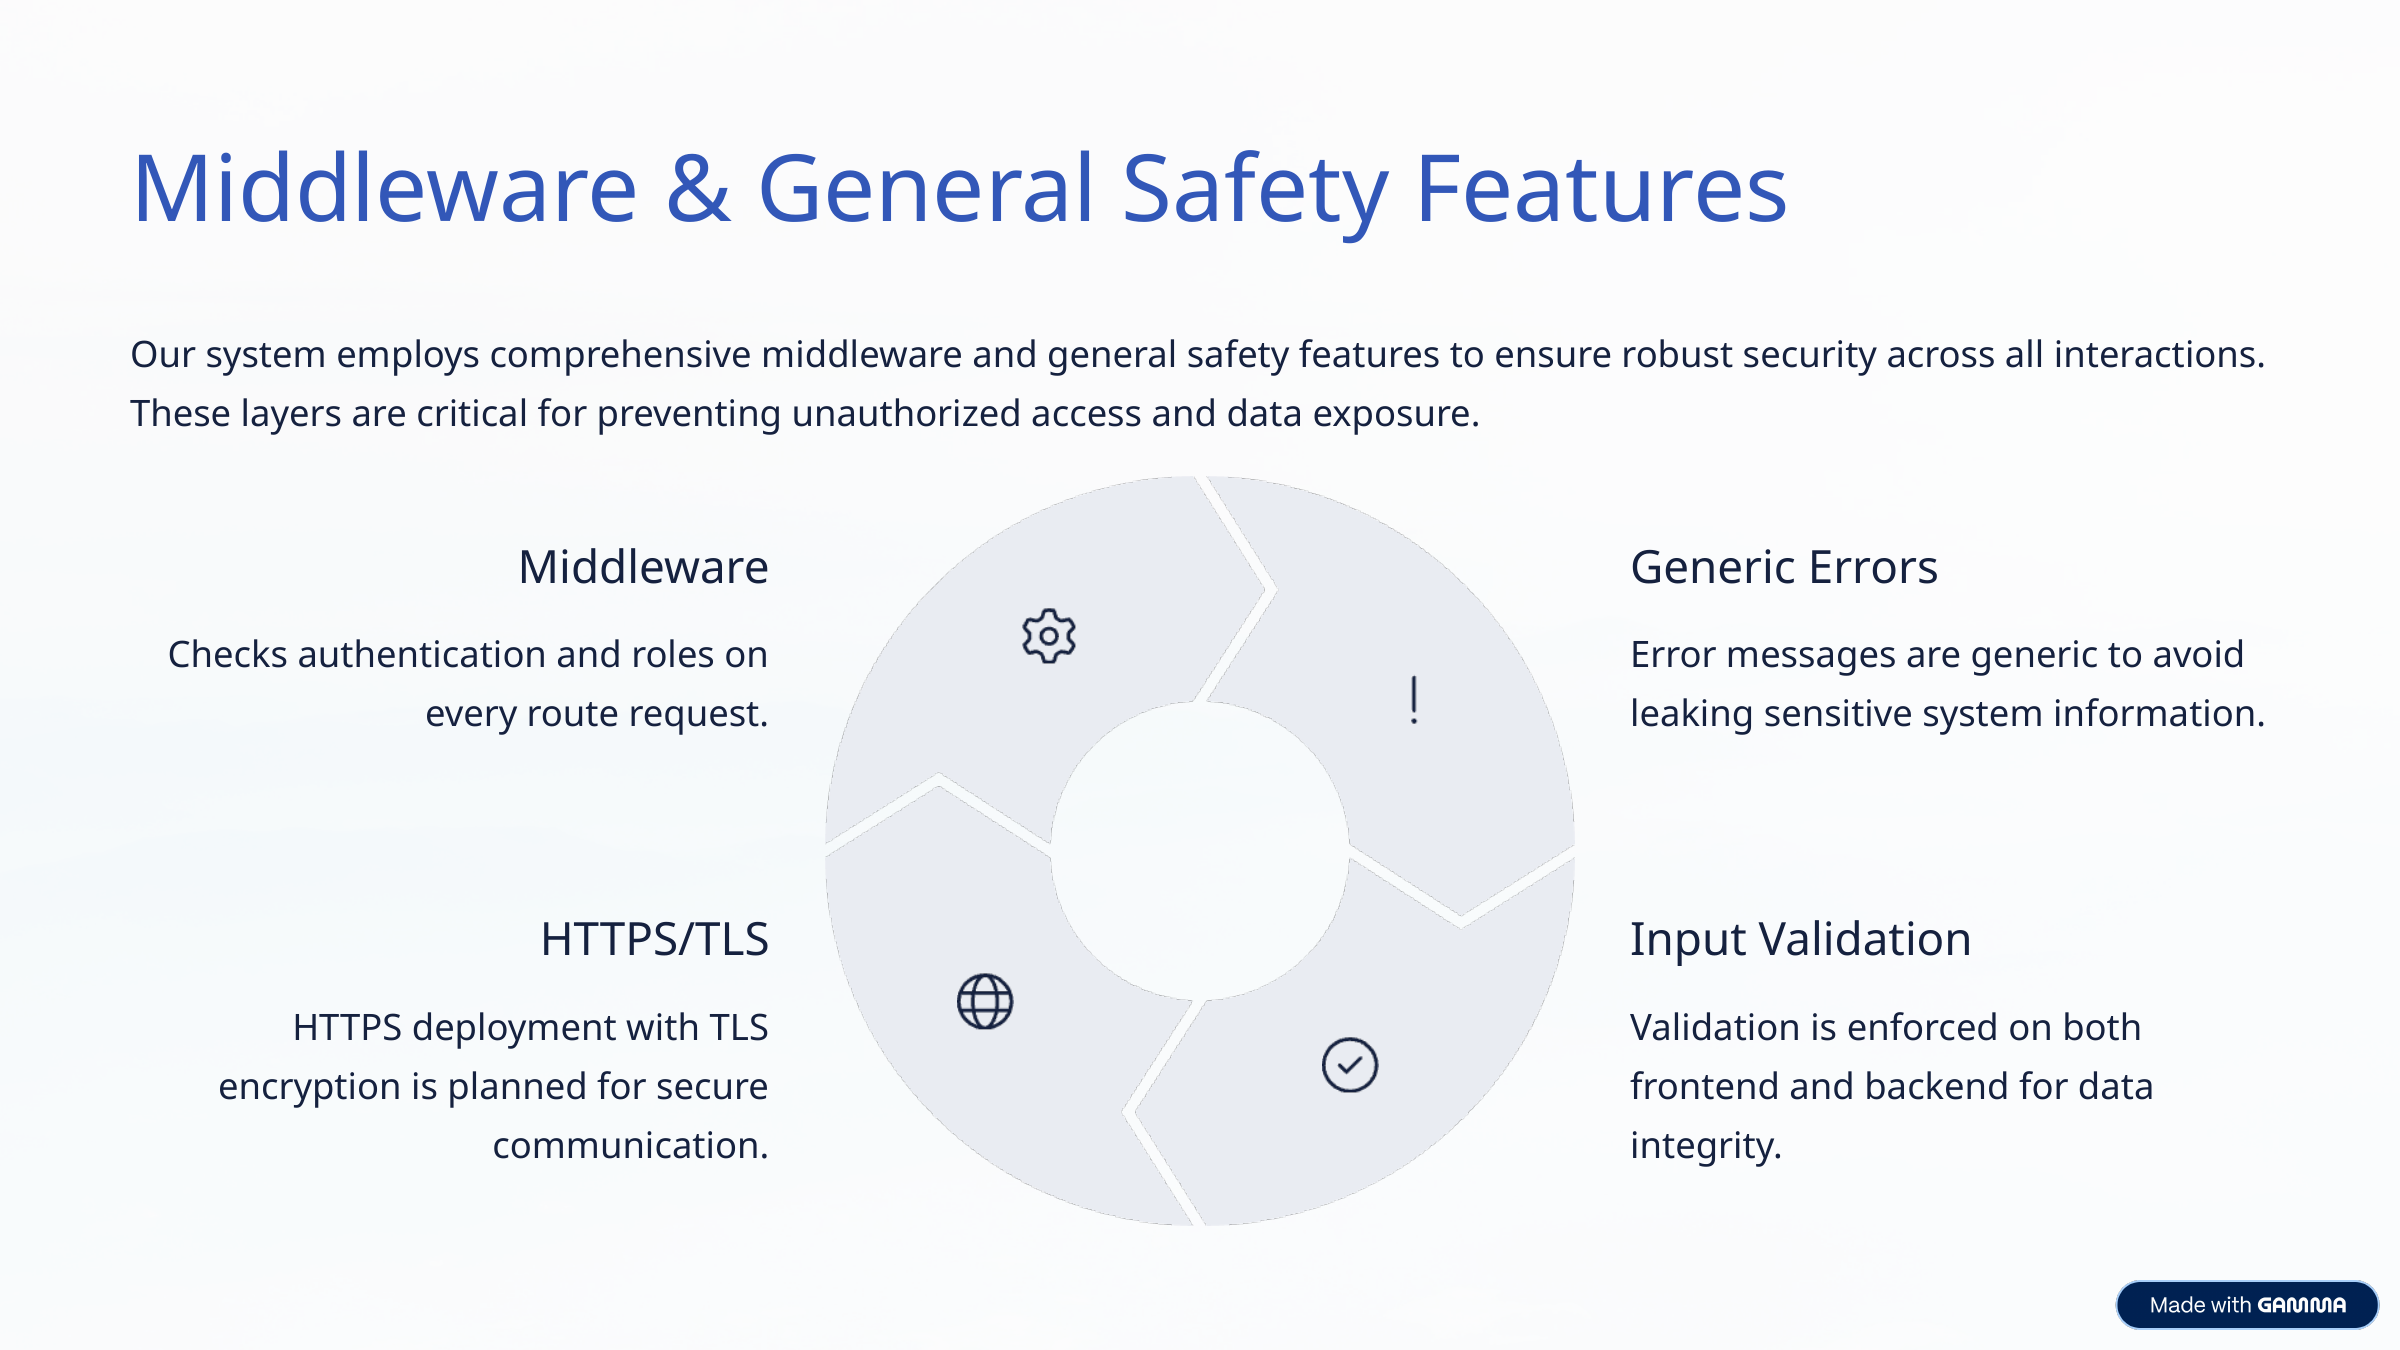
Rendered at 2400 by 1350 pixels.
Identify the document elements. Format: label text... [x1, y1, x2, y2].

text_box HTTPS deployment with TLS encryption is planned for secure communication. [130, 987, 770, 1167]
text_box Our system employs comprehensive middleware and general safety features to ensure robust security across all interactions. These layers are critical for preventing unauthorized access and data exposure. [130, 315, 2270, 435]
text_box Error messages are generic to avoid leaking sensitive system information. [1630, 615, 2270, 735]
text_box Input Validation [1630, 907, 2096, 966]
text_box Checks authentication and roles on every route request. [130, 615, 770, 735]
text_box HTTPS/TLS [304, 907, 770, 966]
picture [2106, 1271, 2389, 1339]
text_box Middleware & General Safety Features [130, 124, 1797, 242]
text_box Generic Errors [1630, 534, 2096, 593]
picture [825, 476, 1575, 1226]
text_box Validation is enforced on both frontend and backend for data integrity. [1630, 987, 2270, 1167]
text_box Middleware [304, 534, 770, 593]
